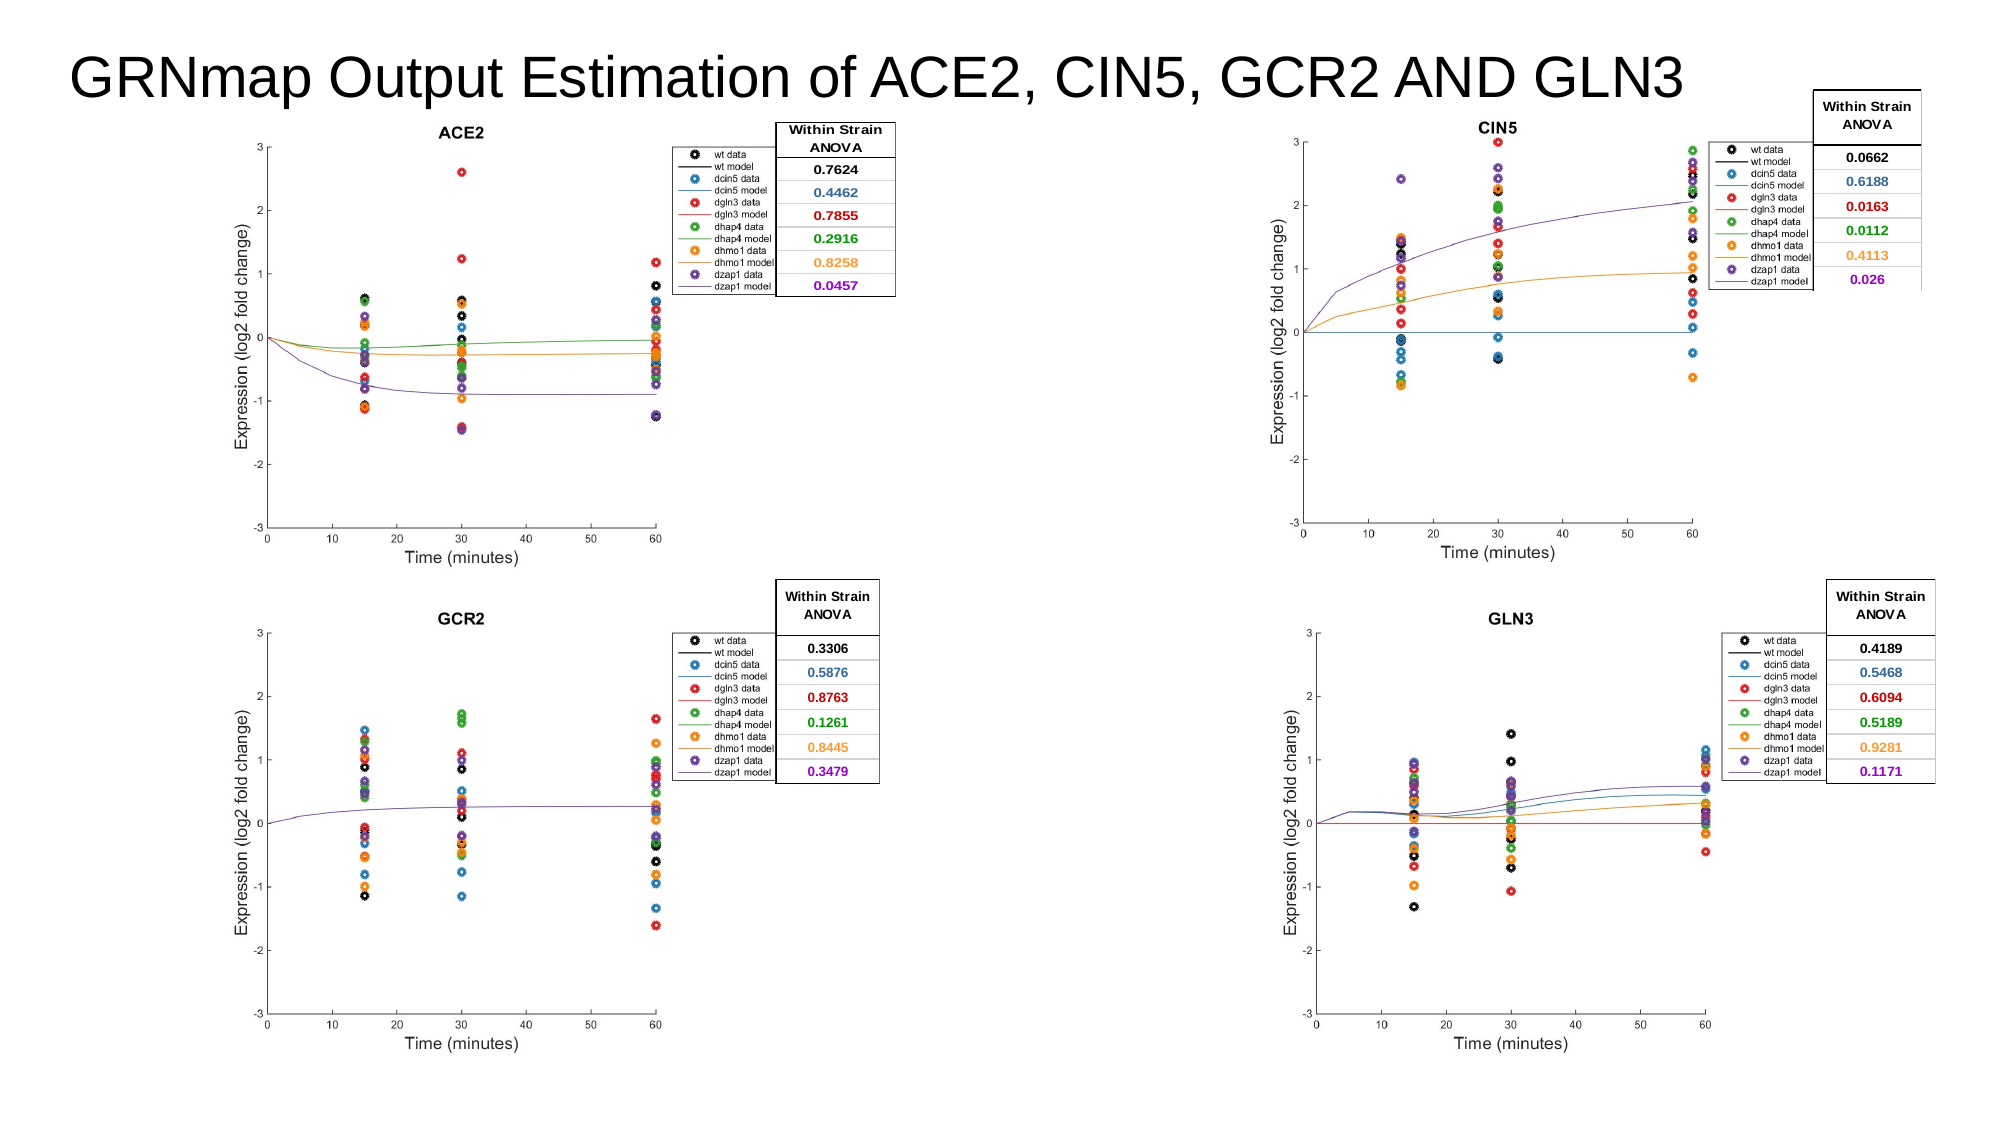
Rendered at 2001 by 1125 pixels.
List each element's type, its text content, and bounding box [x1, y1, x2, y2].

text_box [1812, 89, 1923, 292]
picture [201, 112, 825, 579]
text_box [775, 121, 897, 298]
picture [201, 598, 825, 1065]
picture [1251, 598, 1874, 1065]
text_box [775, 578, 881, 785]
picture [1238, 107, 1861, 574]
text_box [1826, 578, 1937, 785]
text_box GRNmap Output Estimation of ACE2, CIN5, GCR2 AND GLN3 [55, 31, 1861, 117]
